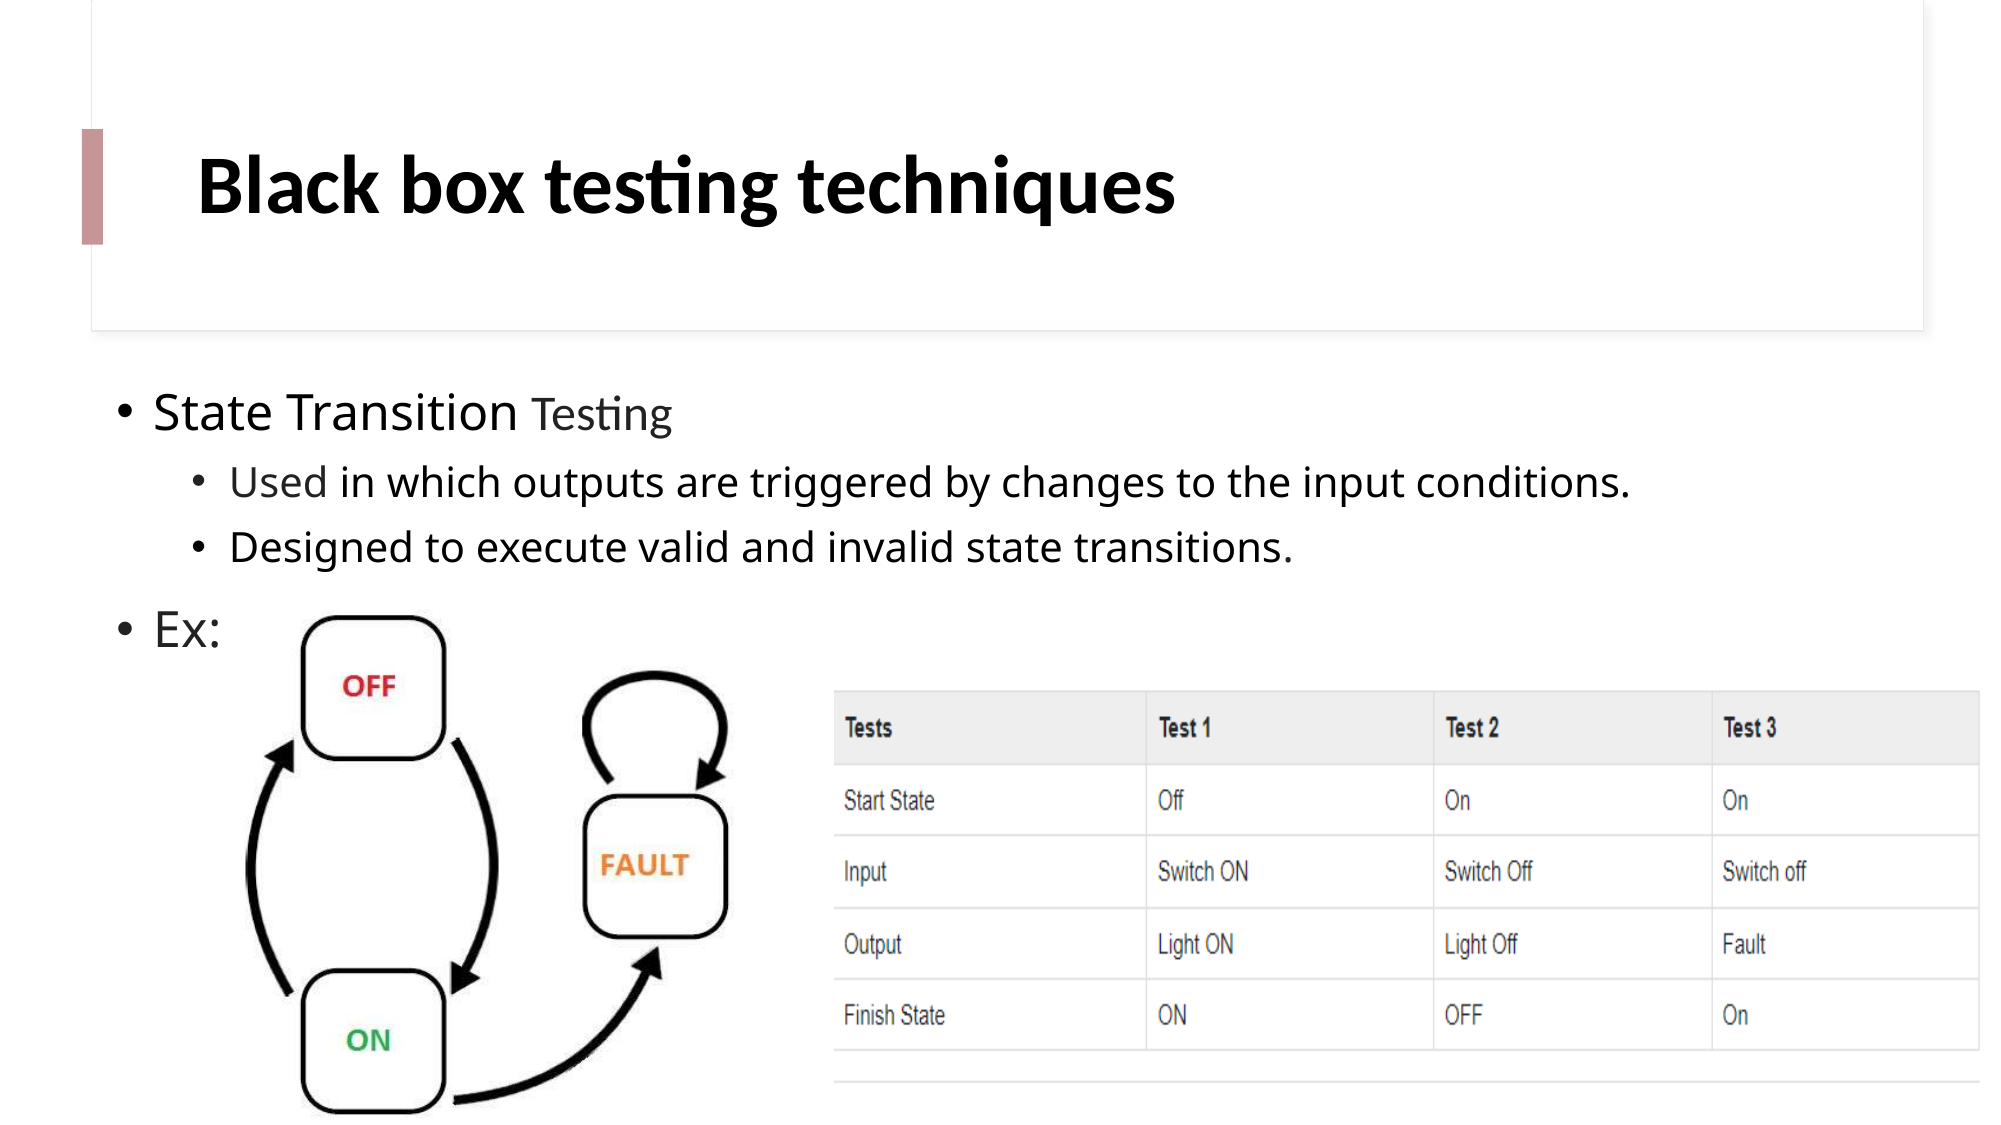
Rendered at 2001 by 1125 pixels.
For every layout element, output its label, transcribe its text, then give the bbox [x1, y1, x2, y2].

picture [834, 689, 1985, 1083]
title Black box testing techniques [183, 90, 1851, 284]
picture [235, 600, 760, 1125]
list State Transition Testing Used in which outputs are triggered by changes to the input conditions. Designed to execute valid and invalid state transitions. Ex: [101, 366, 1851, 1013]
